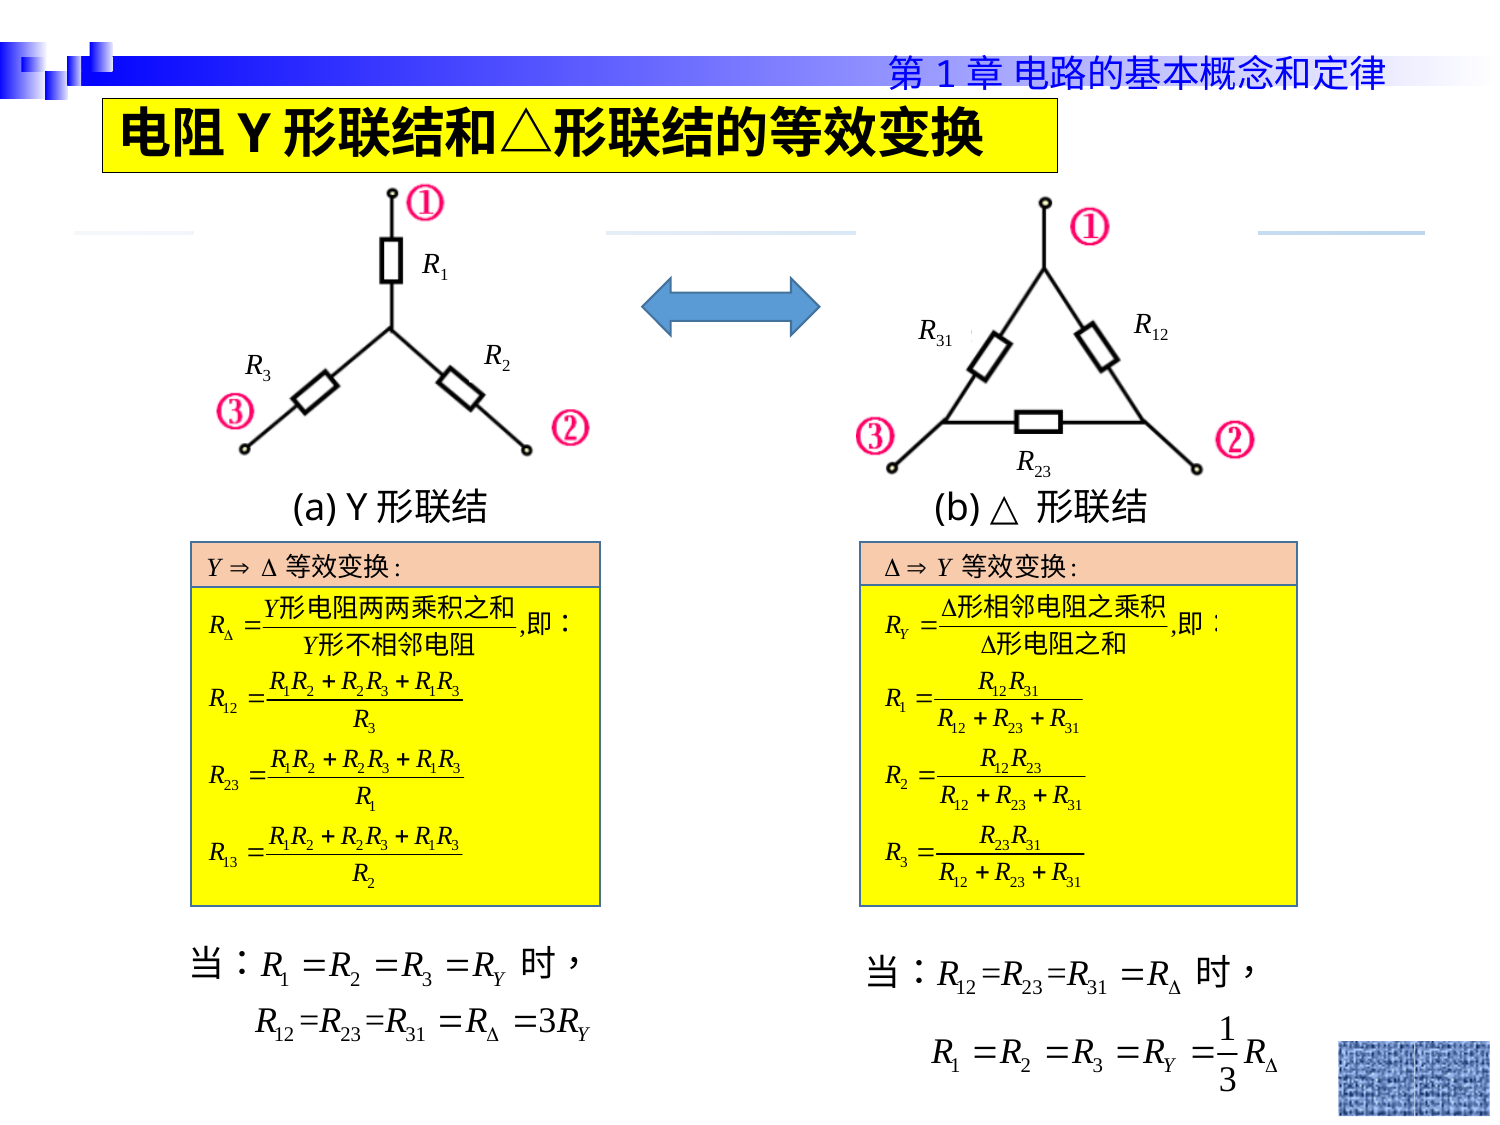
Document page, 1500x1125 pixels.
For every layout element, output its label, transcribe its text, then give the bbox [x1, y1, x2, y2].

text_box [186, 940, 598, 1049]
text_box [190, 541, 601, 586]
text_box [190, 586, 601, 907]
text_box [855, 57, 859, 85]
picture [194, 175, 606, 477]
text_box [1338, 1041, 1414, 1117]
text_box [771, 57, 775, 85]
list 电阻Y形联结和△形联结的等效变换 [102, 98, 1058, 173]
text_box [203, 548, 567, 894]
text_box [862, 948, 1286, 1100]
text_box [859, 541, 1298, 584]
picture [856, 184, 1258, 487]
text_box (b) △形联结 [919, 487, 1164, 536]
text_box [880, 548, 1217, 894]
text_box [859, 584, 1298, 907]
text_box (a) Y形联结 [278, 477, 505, 536]
text_box [640, 275, 821, 338]
text_box R1 [939, 65, 943, 85]
text_box [1414, 1041, 1490, 1117]
